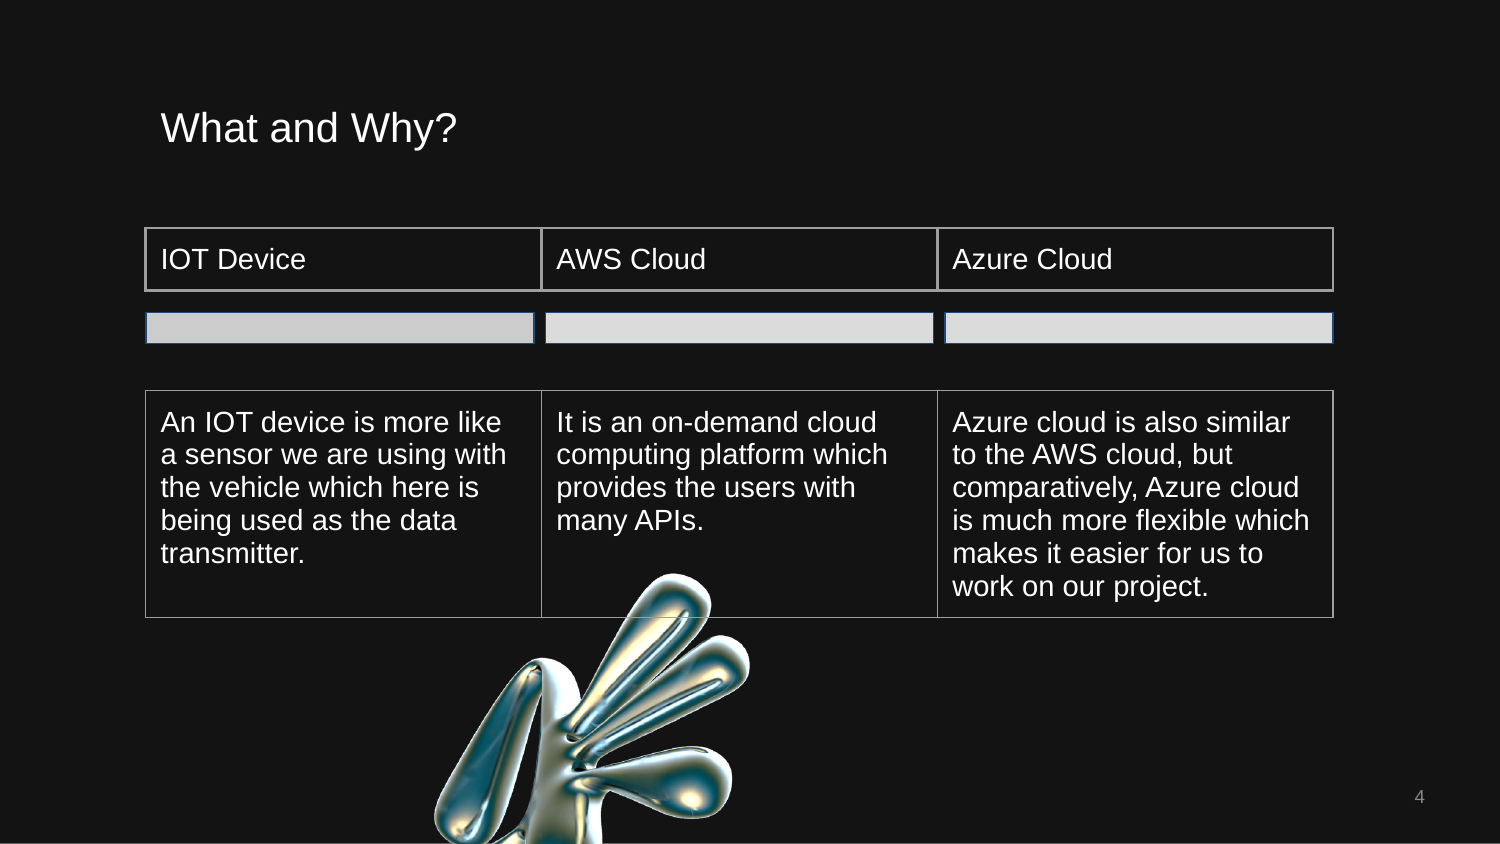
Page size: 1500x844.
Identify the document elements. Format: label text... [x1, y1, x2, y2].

table_header An IOT device is more like a sensor we are using with the vehicle which here is being used as the data transmitter. [146, 391, 541, 617]
table_header AWS Cloud [543, 229, 936, 289]
text_box What and Why? [145, 85, 1380, 723]
text_box [145, 312, 534, 344]
table_header Azure Cloud [939, 229, 1332, 289]
picture [419, 723, 750, 844]
text_box [545, 312, 934, 344]
table_header Azure cloud is also similar to the AWS cloud, but comparatively, Azure cloud is much more flexible which makes it easier for us to work on our project. [938, 391, 1332, 617]
text_box [945, 312, 1334, 344]
table_header It is an on-demand cloud computing platform which provides the users with many APIs. [542, 391, 937, 617]
table_header IOT Device [147, 229, 540, 289]
slide_number ‹#› [1080, 784, 1425, 844]
